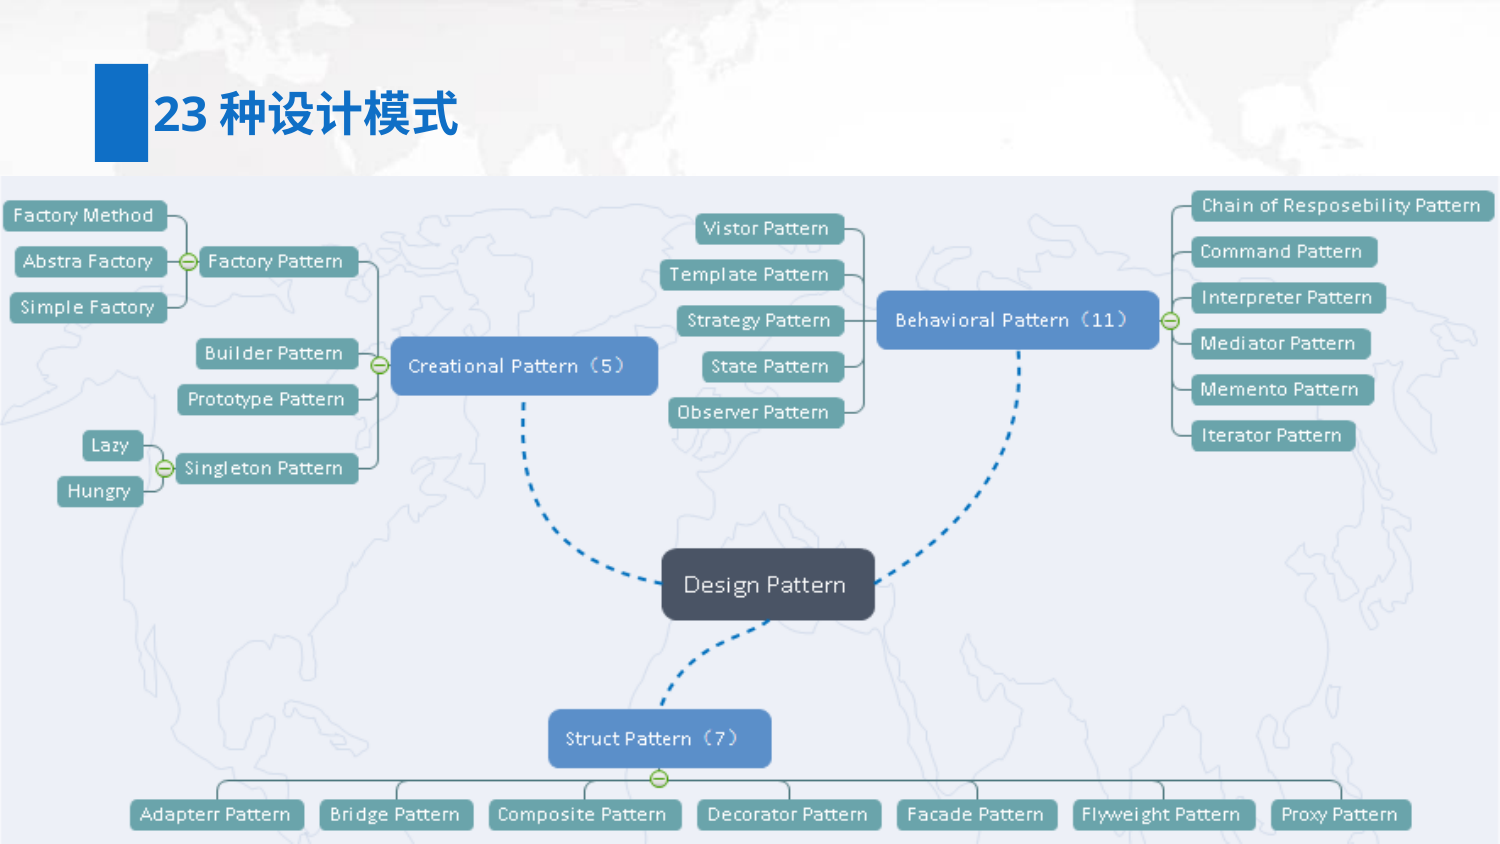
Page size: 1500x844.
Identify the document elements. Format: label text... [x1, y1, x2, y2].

picture [0, 0, 1500, 844]
text_box [93, 62, 150, 164]
text_box 23种设计模式 [141, 78, 471, 147]
